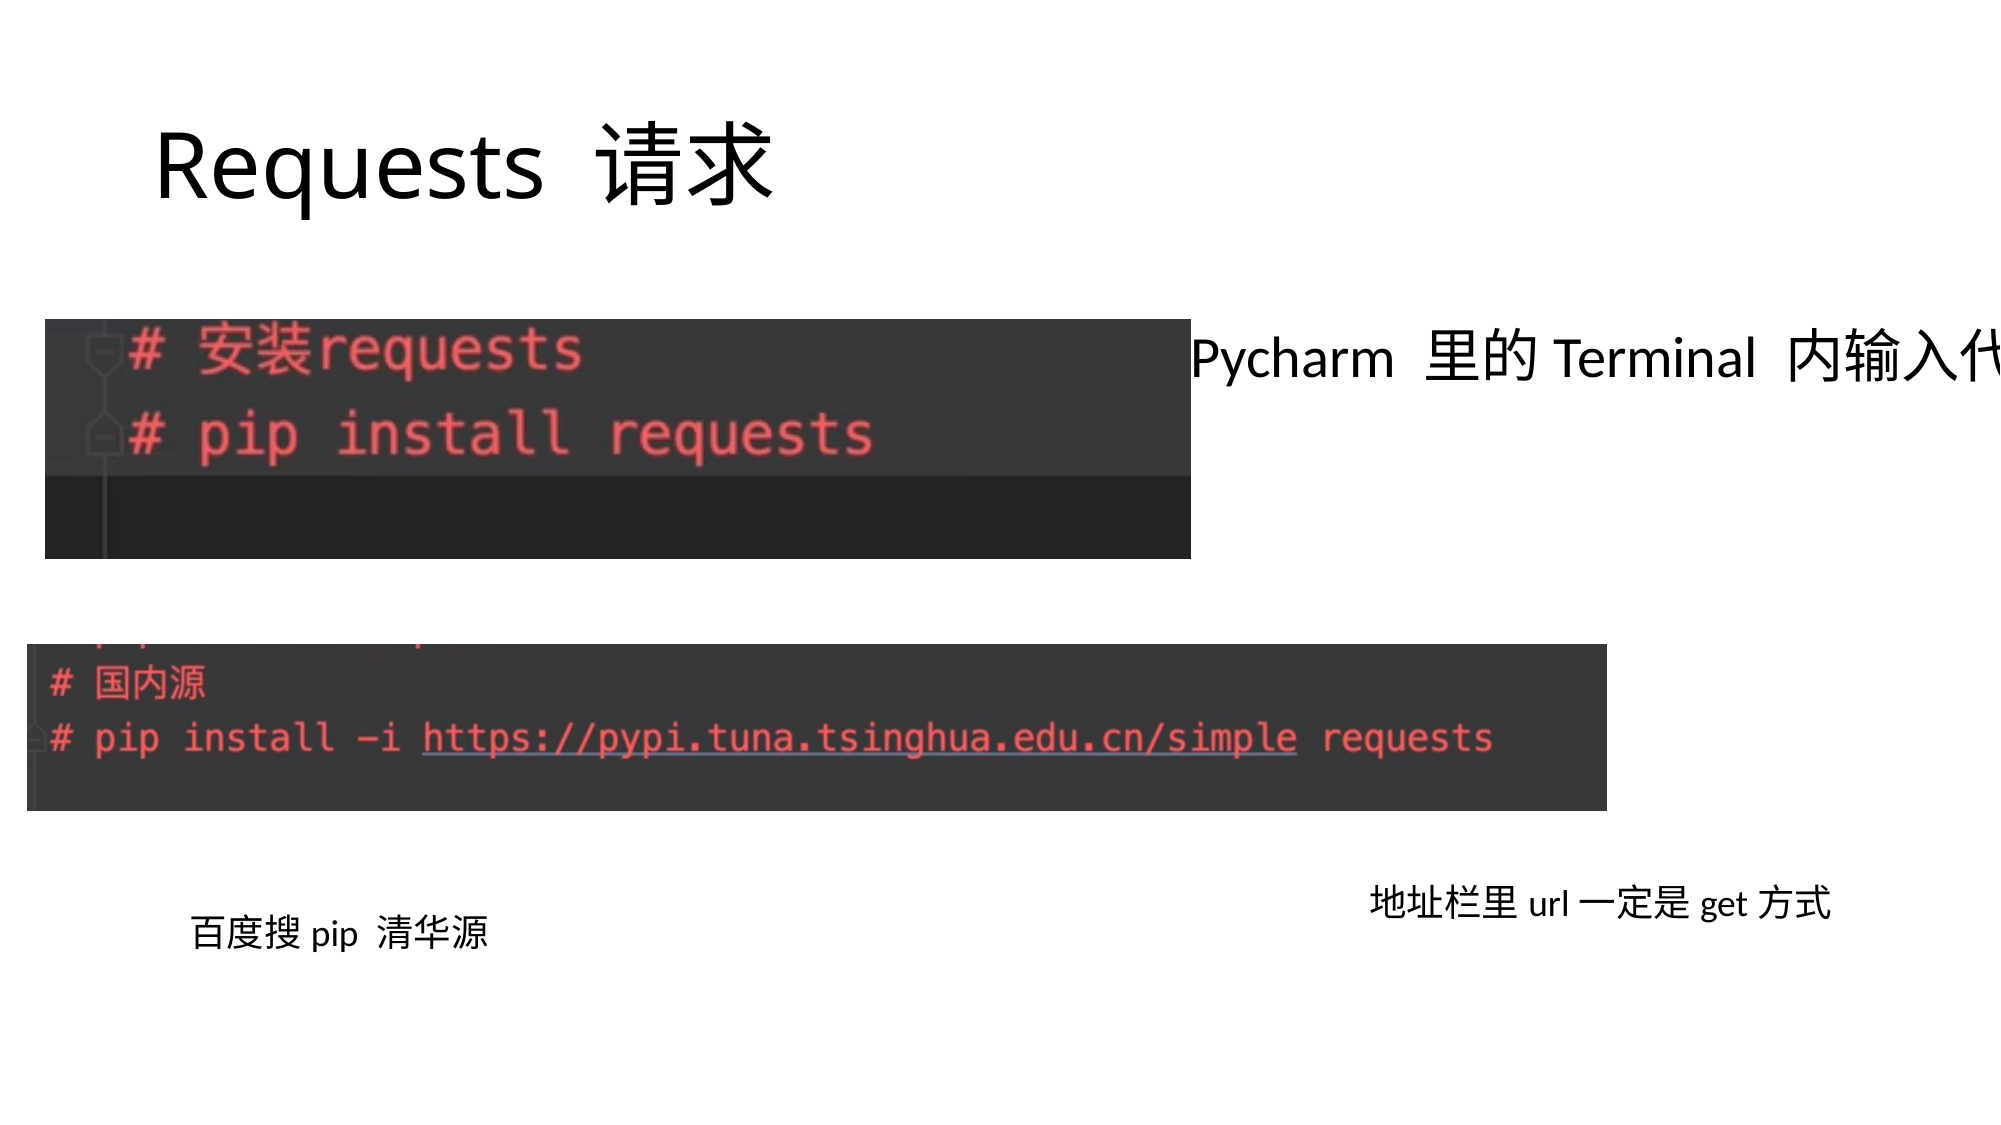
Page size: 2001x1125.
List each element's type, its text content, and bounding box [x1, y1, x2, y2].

title Requests 请求 [137, 59, 1863, 278]
text_box 百度搜pip 清华源 [174, 901, 504, 962]
picture [27, 644, 1607, 811]
picture [45, 319, 1191, 559]
list Pycharm 里的Terminal 内输入代码 [1137, 319, 2000, 1034]
text_box 地址栏里url一定是get方式 [1354, 871, 1848, 932]
